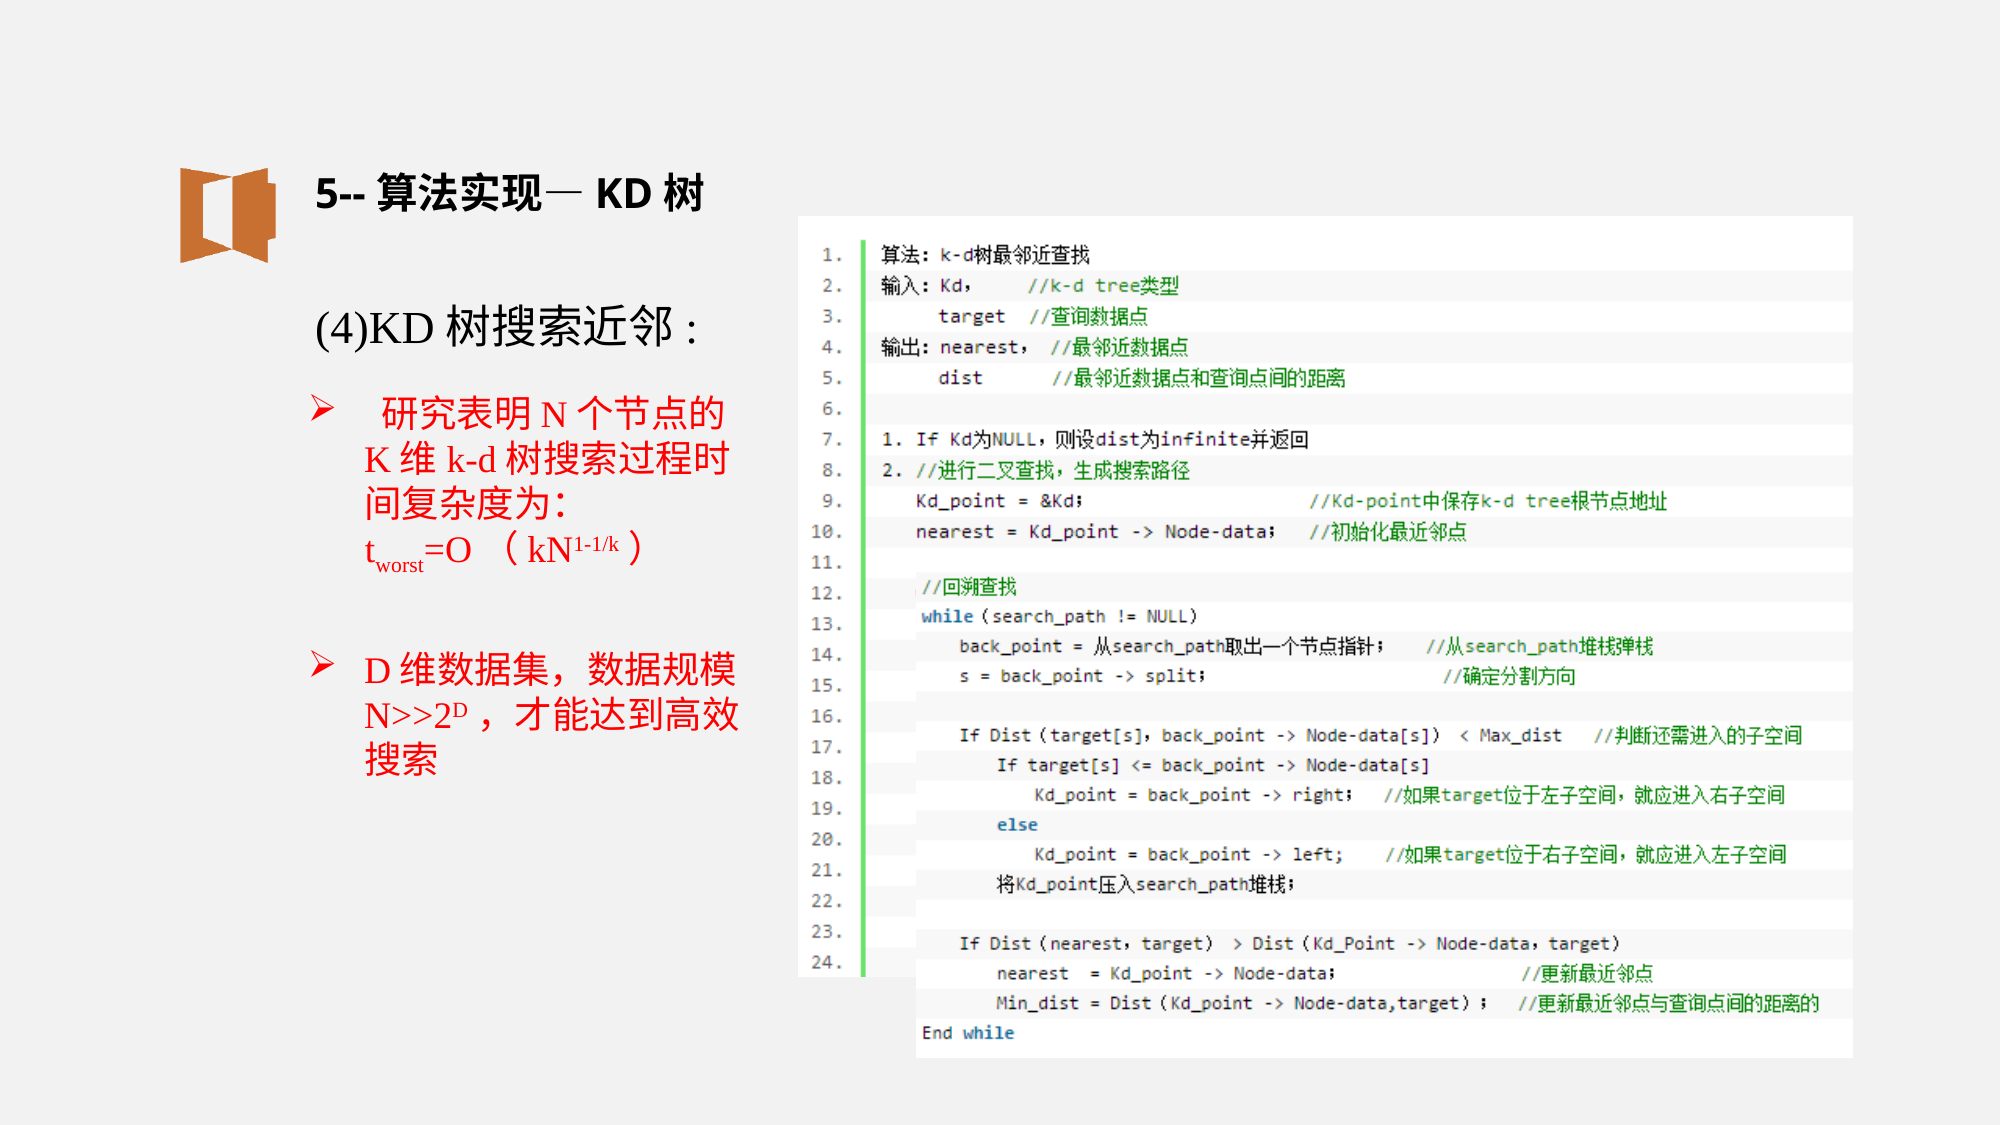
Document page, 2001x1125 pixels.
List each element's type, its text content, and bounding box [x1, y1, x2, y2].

text_box 研究表明N个节点的K维k-d树搜索过程时间复杂度为： tworst=O（kN1-1/k） D维数据集，数据规模N>>2D，才能达到高效搜索 [293, 382, 764, 789]
text_box 5--算法实现—KD树 [300, 159, 939, 224]
text_box (4)KD树搜索近邻: [300, 263, 764, 361]
picture [798, 216, 1853, 1058]
picture [174, 162, 281, 269]
